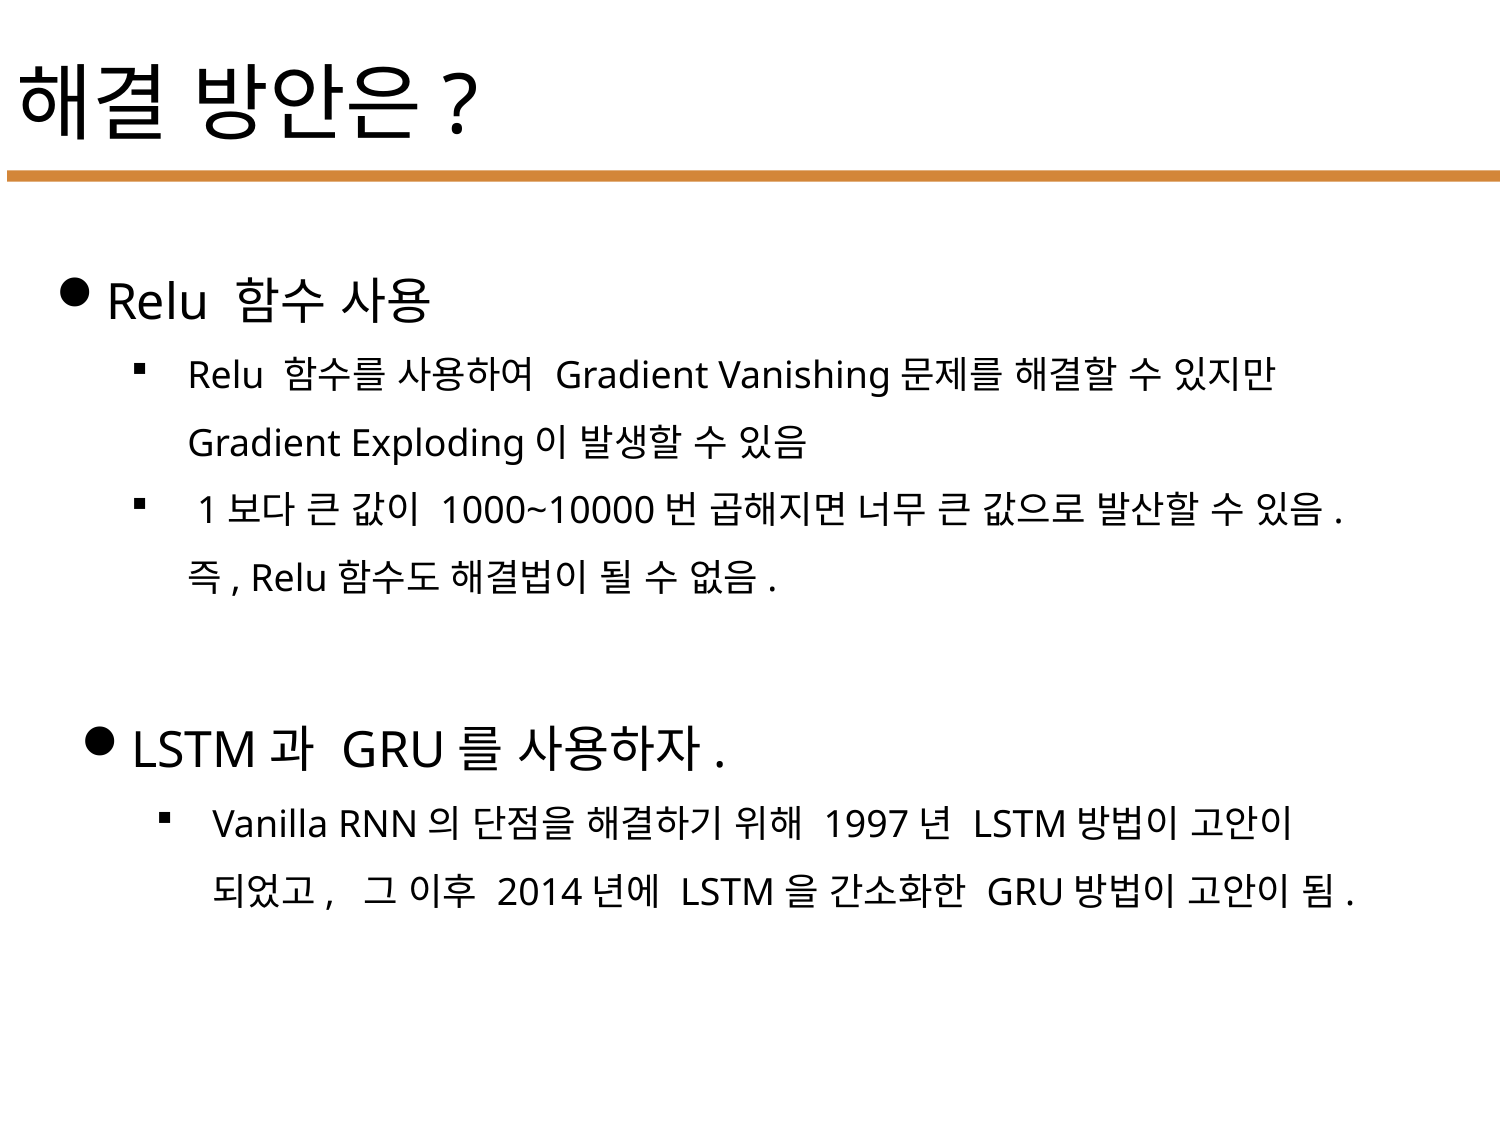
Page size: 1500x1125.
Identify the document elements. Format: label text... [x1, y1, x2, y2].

text_box Relu 함수 사용 Relu 함수를 사용하여 Gradient Vanishing문제를 해결할 수 있지만 Gradient Exploding이 발생할 수 있음 1보다 큰 값이 1000~10000번 곱해지면 너무 큰 값으로 발산할 수 있음. 즉, Relu함수도 해결법이 될 수 없음. [41, 231, 1377, 607]
text_box LSTM과 GRU를 사용하자. Vanilla RNN의 단점을 해결하기 위해 1997년 LSTM방법이 고안이 되었고, 그 이후 2014년에 LSTM을 간소화한 GRU방법이 고안이 됨. [66, 680, 1402, 921]
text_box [1, 42, 1500, 182]
